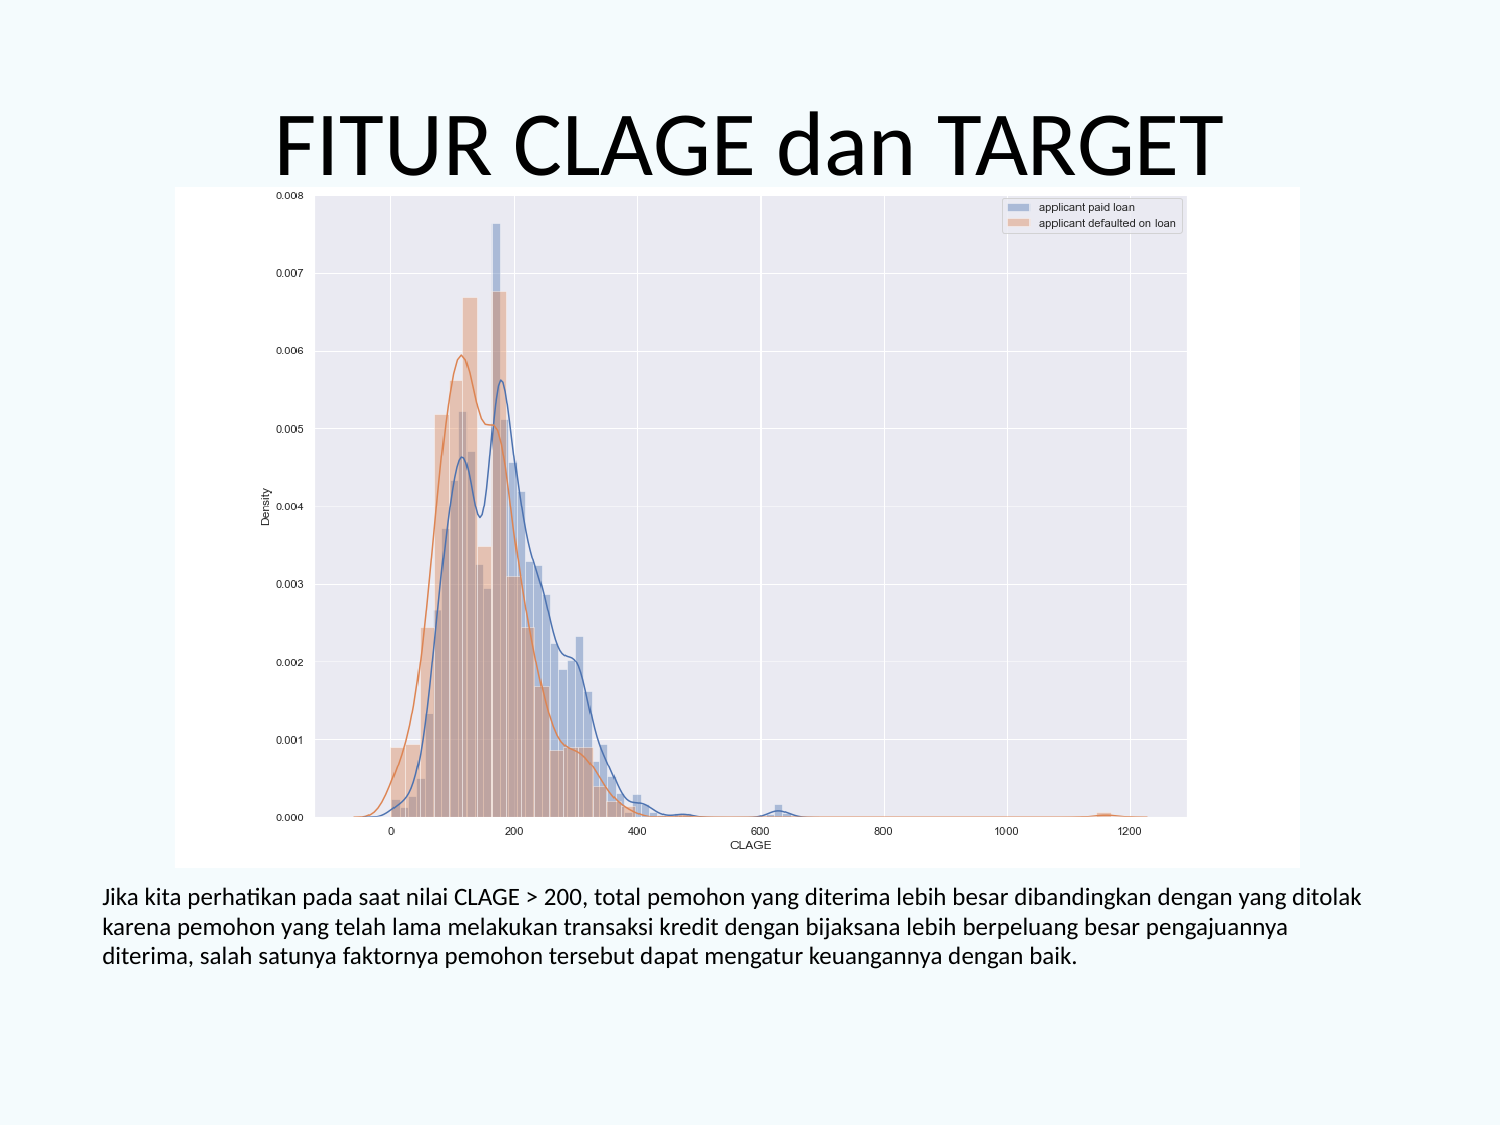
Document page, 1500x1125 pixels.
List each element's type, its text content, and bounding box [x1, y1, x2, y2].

text_box Jika kita perhatikan pada saat nilai CLAGE > 200, total pemohon yang diterima lebih besar dibandingkan dengan yang ditolak karena pemohon yang telah lama melakukan transaksi kredit dengan bijaksana lebih berpeluang besar pengajuannya diterima, salah satunya faktornya pemohon tersebut dapat mengatur keuangannya dengan baik. [87, 872, 1400, 978]
picture [174, 187, 1301, 868]
title FITUR CLAGE dan TARGET [75, 45, 1425, 233]
